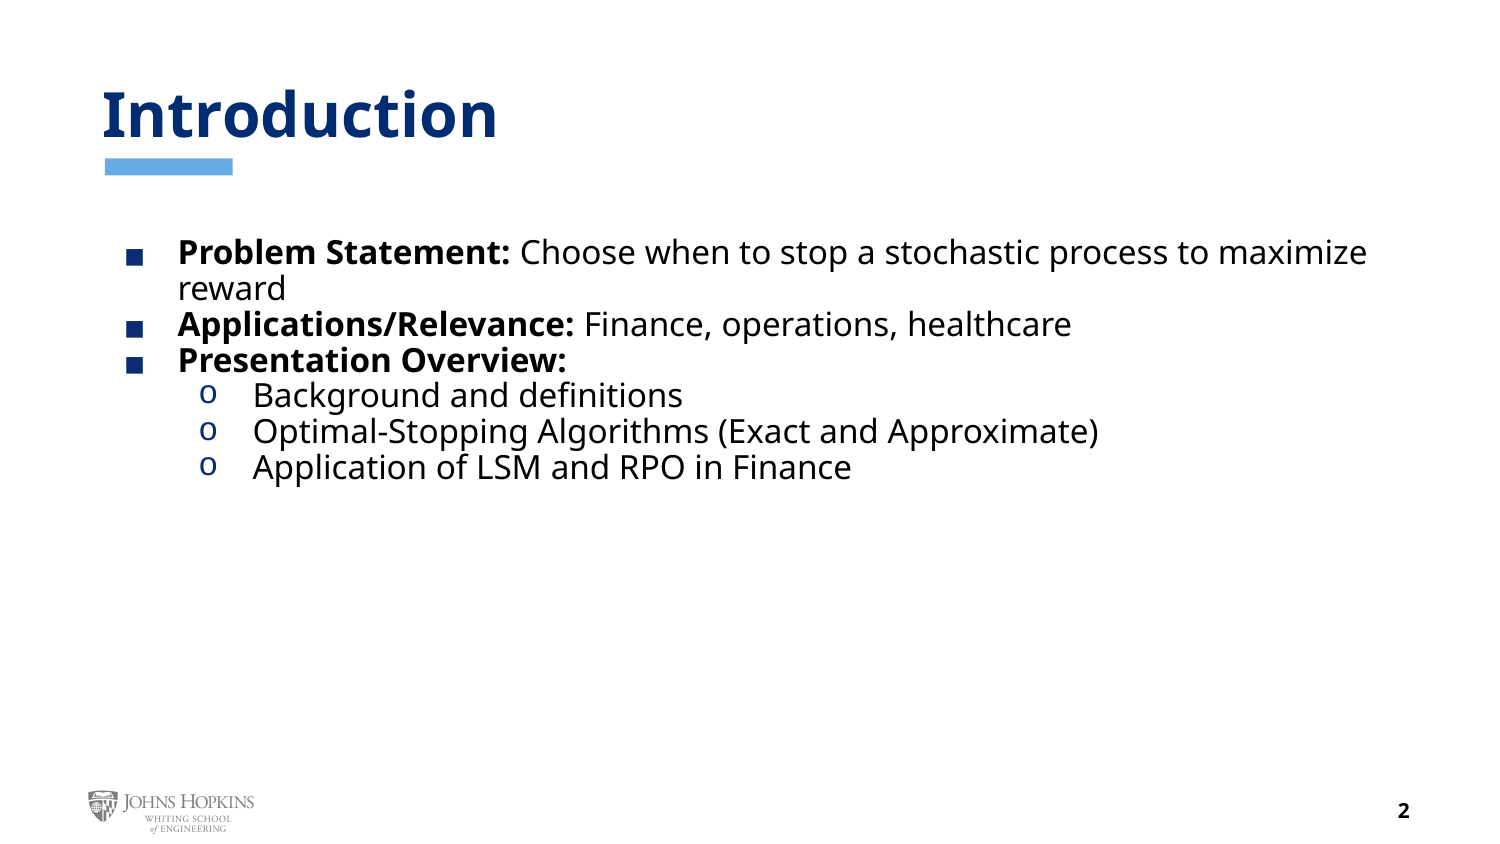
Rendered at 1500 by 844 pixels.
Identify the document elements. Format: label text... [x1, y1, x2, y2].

list Problem Statement: Choose when to stop a stochastic process to maximize reward Applications/Relevance: Finance, operations, healthcare Presentation Overview: Background and definitions Optimal-Stopping Algorithms (Exact and Approximate) Application of LSM and RPO in Finance [87, 228, 1414, 733]
title Introduction [87, 17, 1414, 159]
